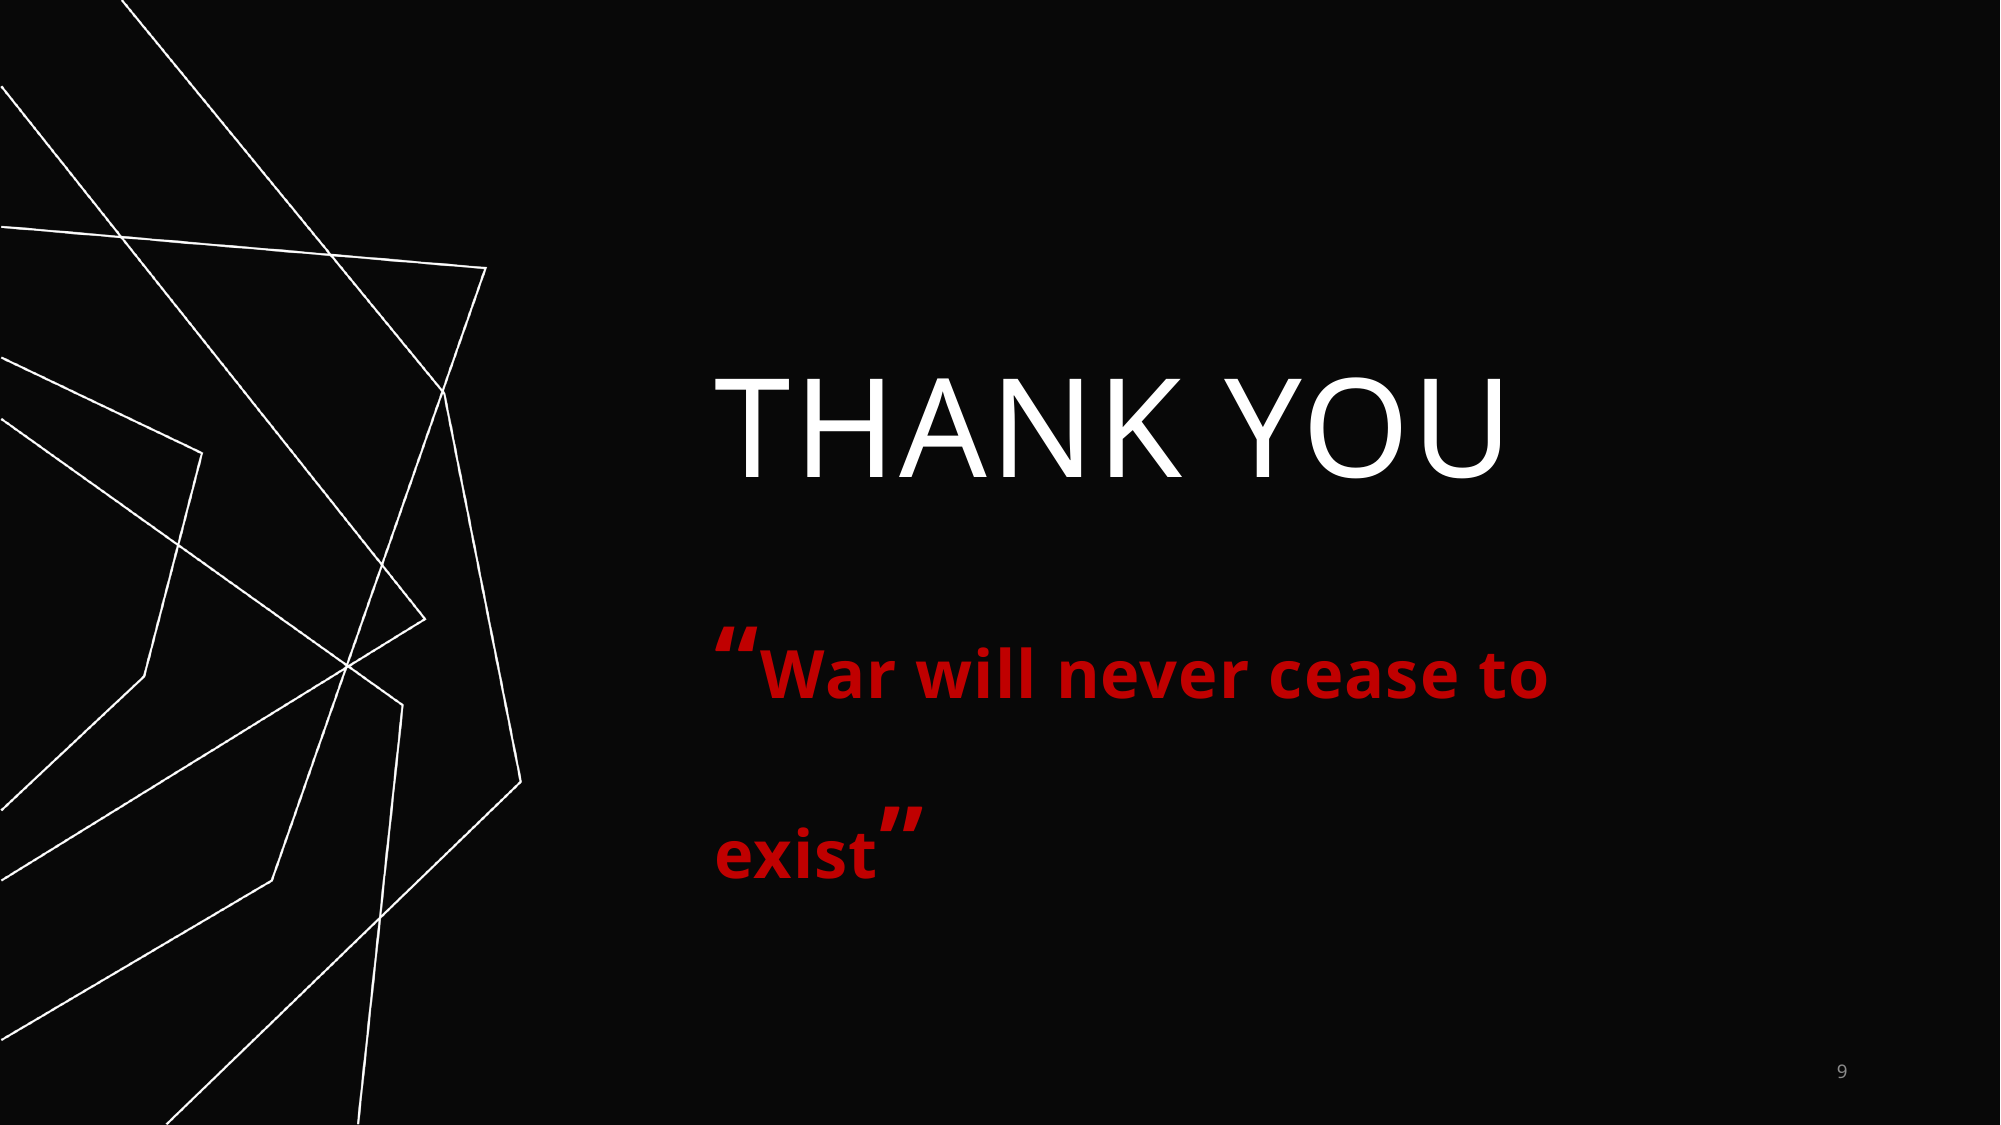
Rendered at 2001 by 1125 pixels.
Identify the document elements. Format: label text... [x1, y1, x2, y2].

slide_number 9 [1571, 1042, 1863, 1103]
picture [0, 0, 522, 1125]
title THANK YOU [699, 265, 1551, 516]
subtitle “War will never cease to exist” [699, 531, 1699, 757]
